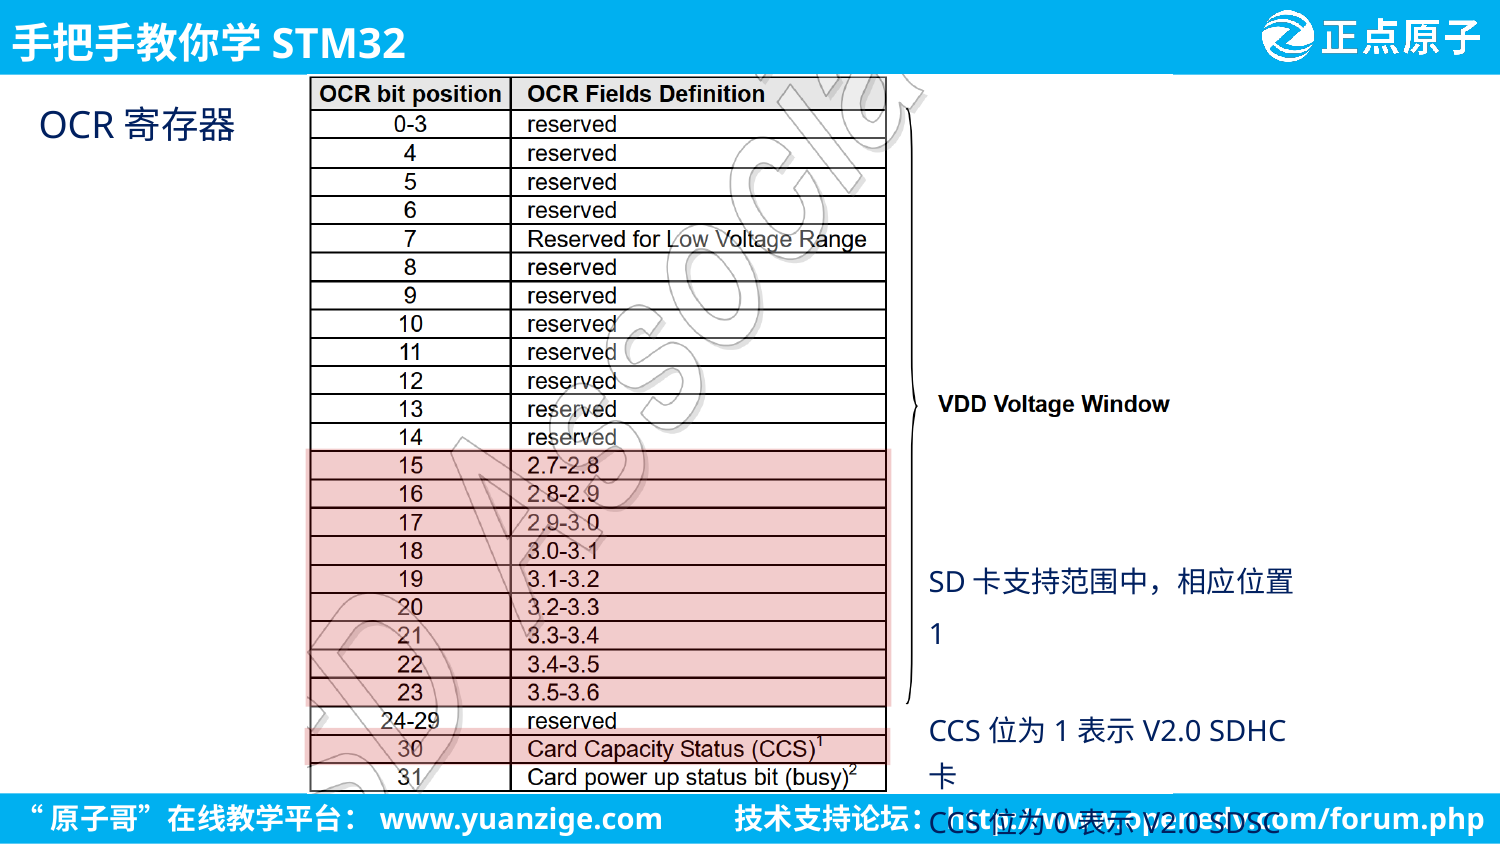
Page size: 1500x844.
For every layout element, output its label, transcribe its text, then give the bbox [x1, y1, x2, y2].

text_box CCS位为1表示V2.0 SDHC卡 CCS位为0表示V2.0 SDSC卡 [921, 697, 1323, 844]
picture [1263, 27, 1301, 61]
picture [1368, 19, 1396, 42]
picture [1273, 11, 1314, 45]
picture [1405, 21, 1438, 54]
picture [1276, 45, 1301, 53]
picture [1446, 21, 1479, 54]
picture [1412, 45, 1418, 52]
text_box [967, 0, 1500, 76]
text_box 技术支持论坛：http://www.openedv.com/forum.php [560, 794, 921, 843]
text_box SD卡支持范围中，相应位置1 [1173, 541, 1323, 654]
picture [1391, 46, 1397, 53]
picture [1431, 45, 1438, 51]
text_box OCR寄存器 [31, 74, 254, 150]
picture [1323, 21, 1357, 53]
picture [307, 75, 1173, 793]
text_box 技术支持论坛：http://www.openedv.com/forum.php [1323, 793, 1500, 843]
text_box “原子哥”在线教学平台：www.yuanzige.com [0, 793, 560, 843]
text_box 手把手教你学STM32 [0, 0, 967, 75]
